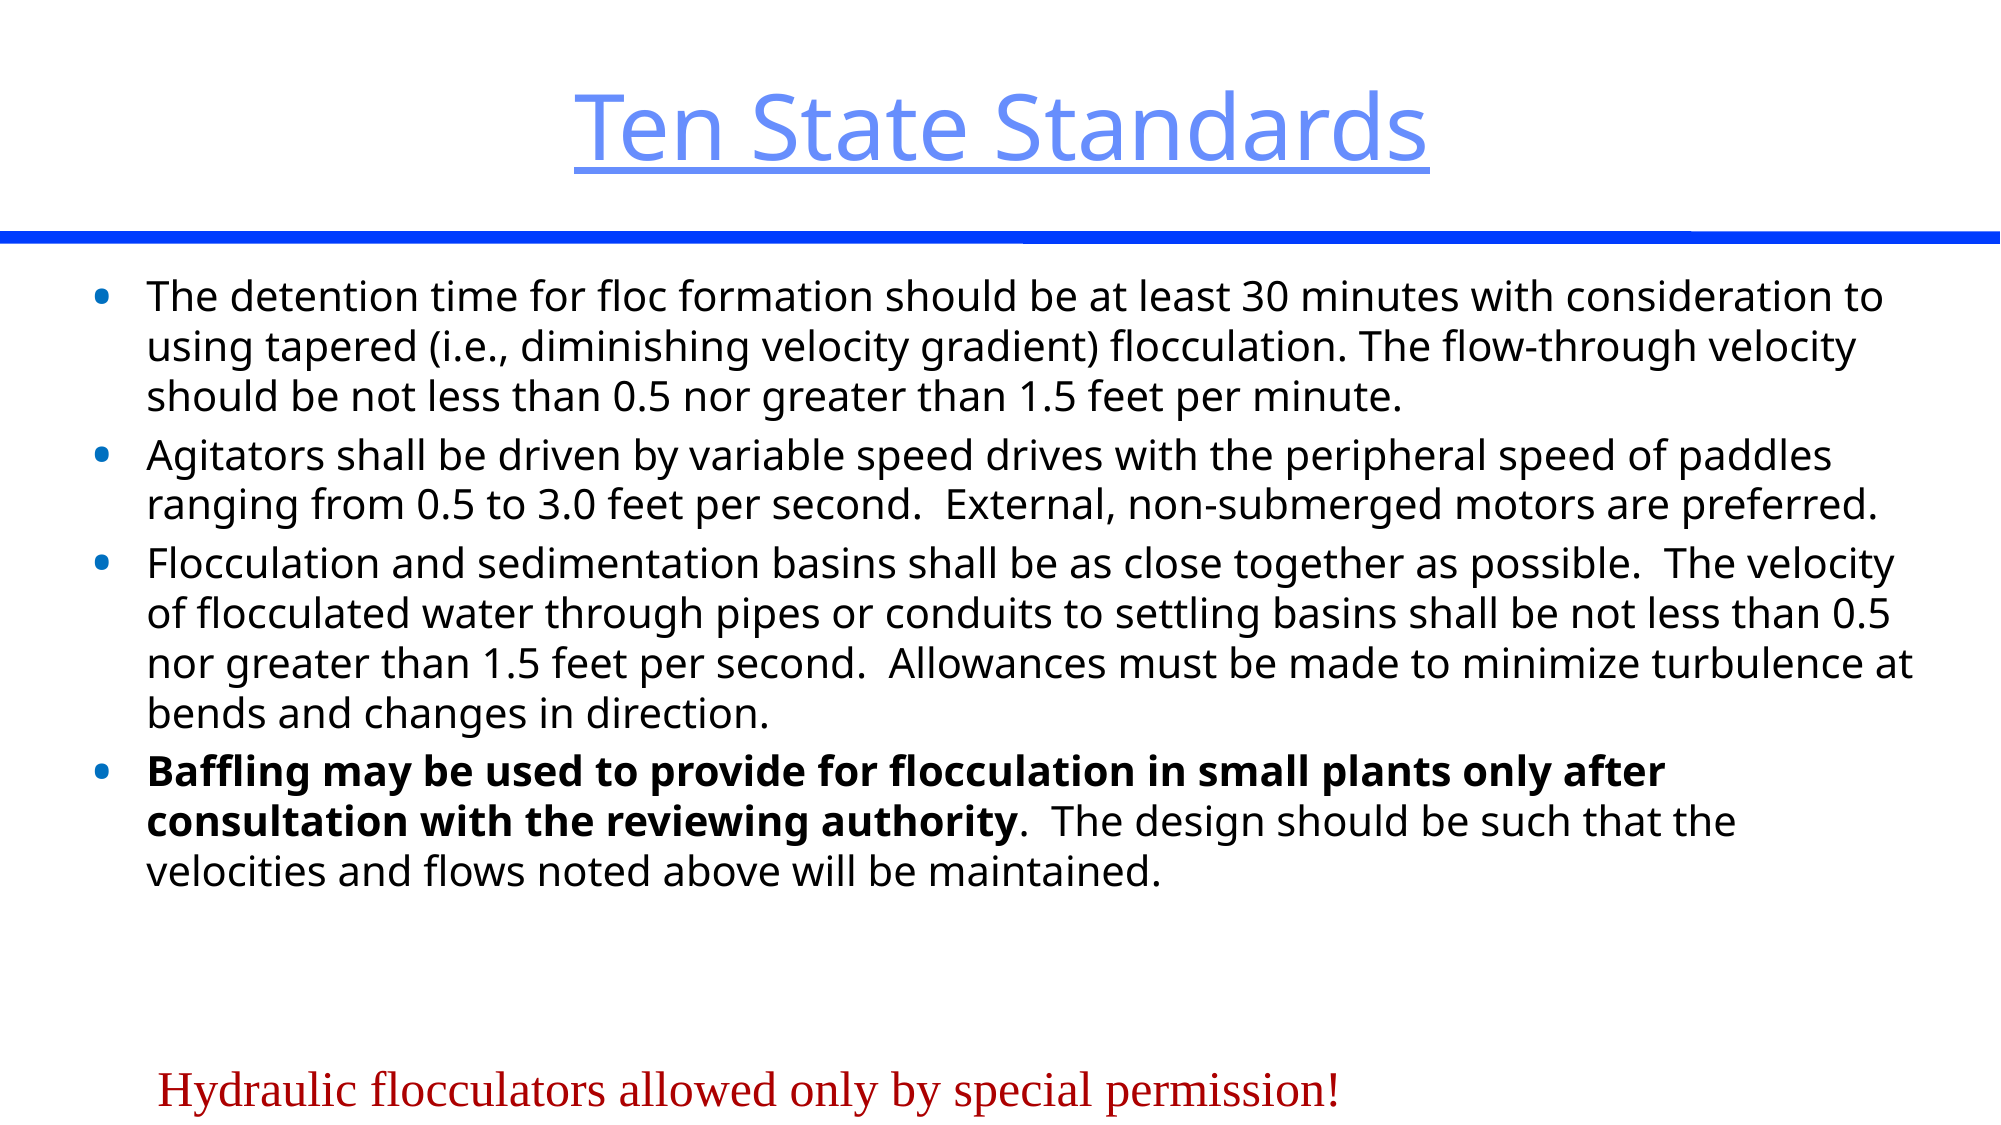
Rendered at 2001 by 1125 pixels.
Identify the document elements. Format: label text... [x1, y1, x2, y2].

list The detention time for floc formation should be at least 30 minutes with consideration to using tapered (i.e., diminishing velocity gradient) flocculation. The flow‑through velocity should be not less than 0.5 nor greater than 1.5 feet per minute. Agitators shall be driven by variable speed drives with the peripheral speed of paddles ranging from 0.5 to 3.0 feet per second. External, non-submerged motors are preferred. Flocculation and sedimentation basins shall be as close together as possible. The velocity of flocculated water through pipes or conduits to settling basins shall be not less than 0.5 nor greater than 1.5 feet per second. Allowances must be made to minimize turbulence at bends and changes in direction. Baffling may be used to provide for flocculation in small plants only after consultation with the reviewing authority. The design should be such that the velocities and flows noted above will be maintained. [74, 262, 1930, 1006]
text_box Hydraulic flocculators allowed only by special permission! [142, 1049, 1358, 1124]
title Ten State Standards [75, 37, 1930, 225]
